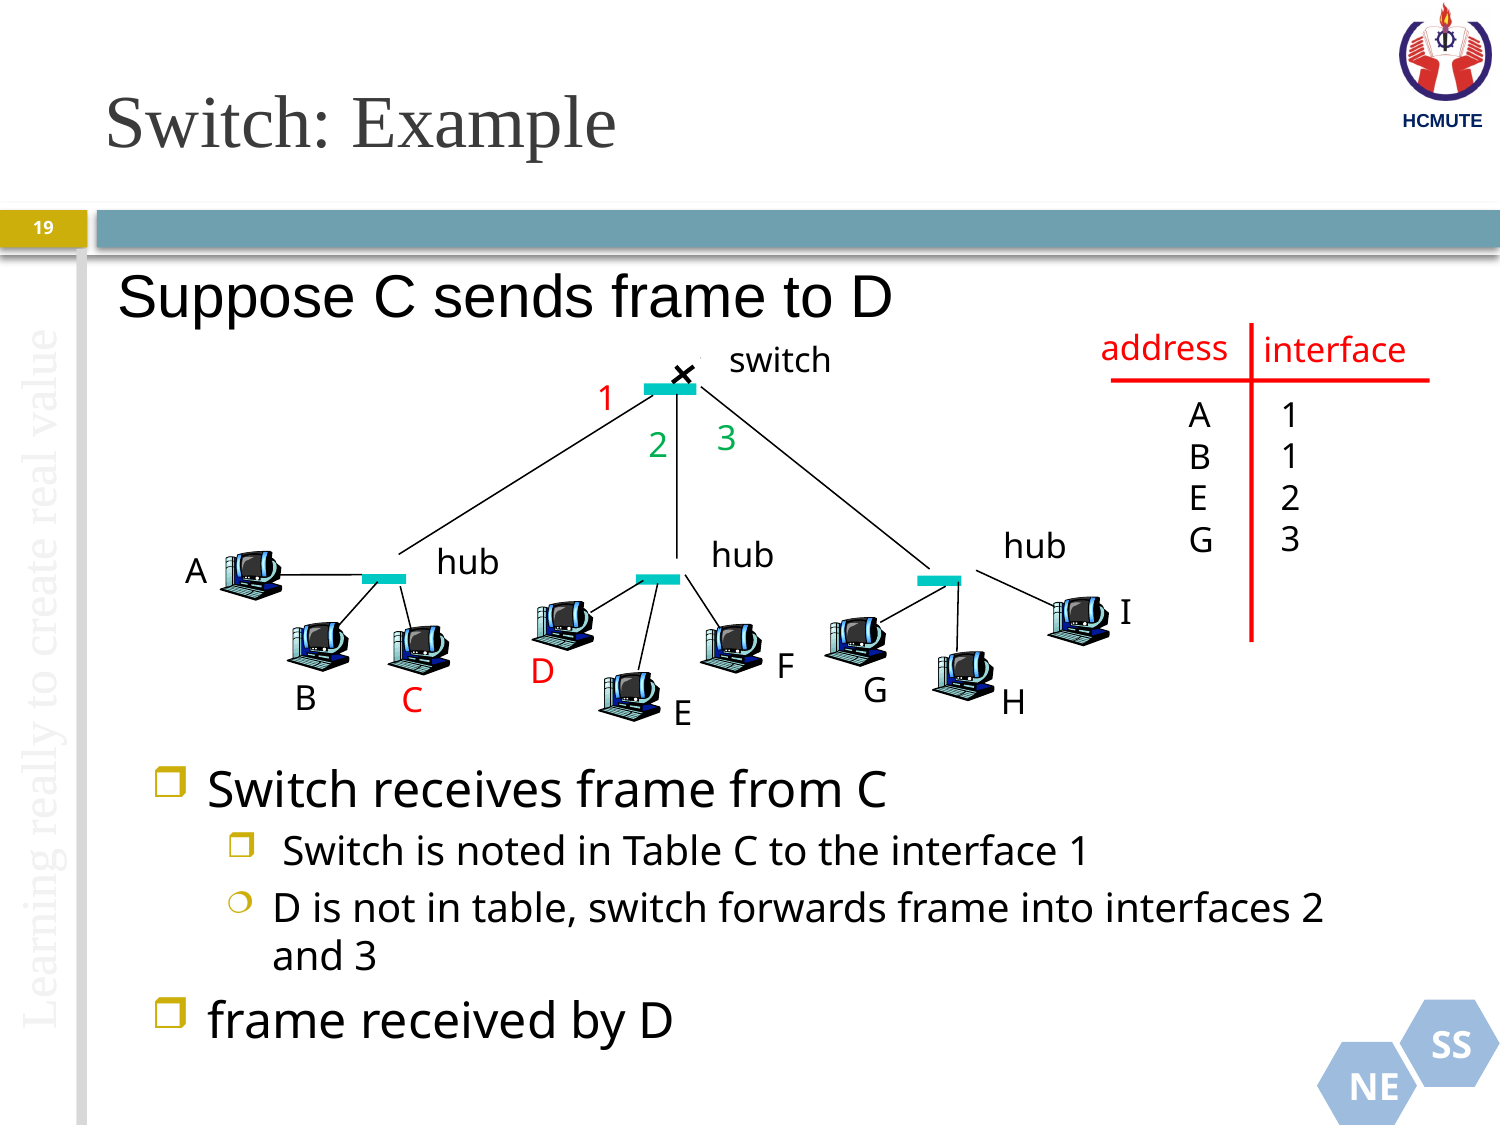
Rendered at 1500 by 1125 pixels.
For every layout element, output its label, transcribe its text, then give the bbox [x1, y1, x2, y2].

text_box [219, 550, 284, 602]
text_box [387, 624, 452, 676]
text_box F [761, 636, 810, 694]
text_box 2 [633, 415, 683, 472]
text_box A [170, 541, 222, 599]
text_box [931, 650, 996, 702]
text_box [917, 575, 962, 586]
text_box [643, 357, 701, 396]
text_box address [1085, 318, 1244, 375]
text_box 1 [581, 368, 632, 426]
text_box 3 [701, 408, 752, 466]
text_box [699, 623, 764, 674]
text_box hub [421, 532, 516, 589]
text_box [635, 574, 681, 585]
text_box I [1105, 582, 1147, 639]
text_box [286, 621, 351, 673]
text_box Switch receives frame from C Switch is noted in Table C to the interface 1 D is not in table, switch forwards frame into interfaces 2 and 3 frame received by D [136, 750, 1388, 1013]
slide_number 19 [0, 208, 87, 249]
text_box 1 1 2 3 [1265, 385, 1316, 567]
text_box A B E G [1173, 385, 1229, 650]
text_box H [986, 672, 1042, 730]
text_box [362, 574, 407, 584]
title Switch: Example [89, 55, 1341, 181]
text_box B [279, 668, 332, 726]
text_box C [386, 685, 439, 728]
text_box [823, 616, 888, 668]
text_box interface [1248, 320, 1422, 377]
text_box D [515, 641, 571, 698]
list Suppose C sends frame to D [102, 249, 1354, 950]
text_box hub [988, 516, 1082, 574]
text_box hub [696, 525, 790, 582]
text_box G [848, 660, 903, 717]
text_box E [658, 683, 708, 740]
text_box switch [714, 330, 847, 388]
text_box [1046, 595, 1112, 647]
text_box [597, 671, 662, 723]
picture [1399, 2, 1492, 101]
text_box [530, 600, 596, 652]
